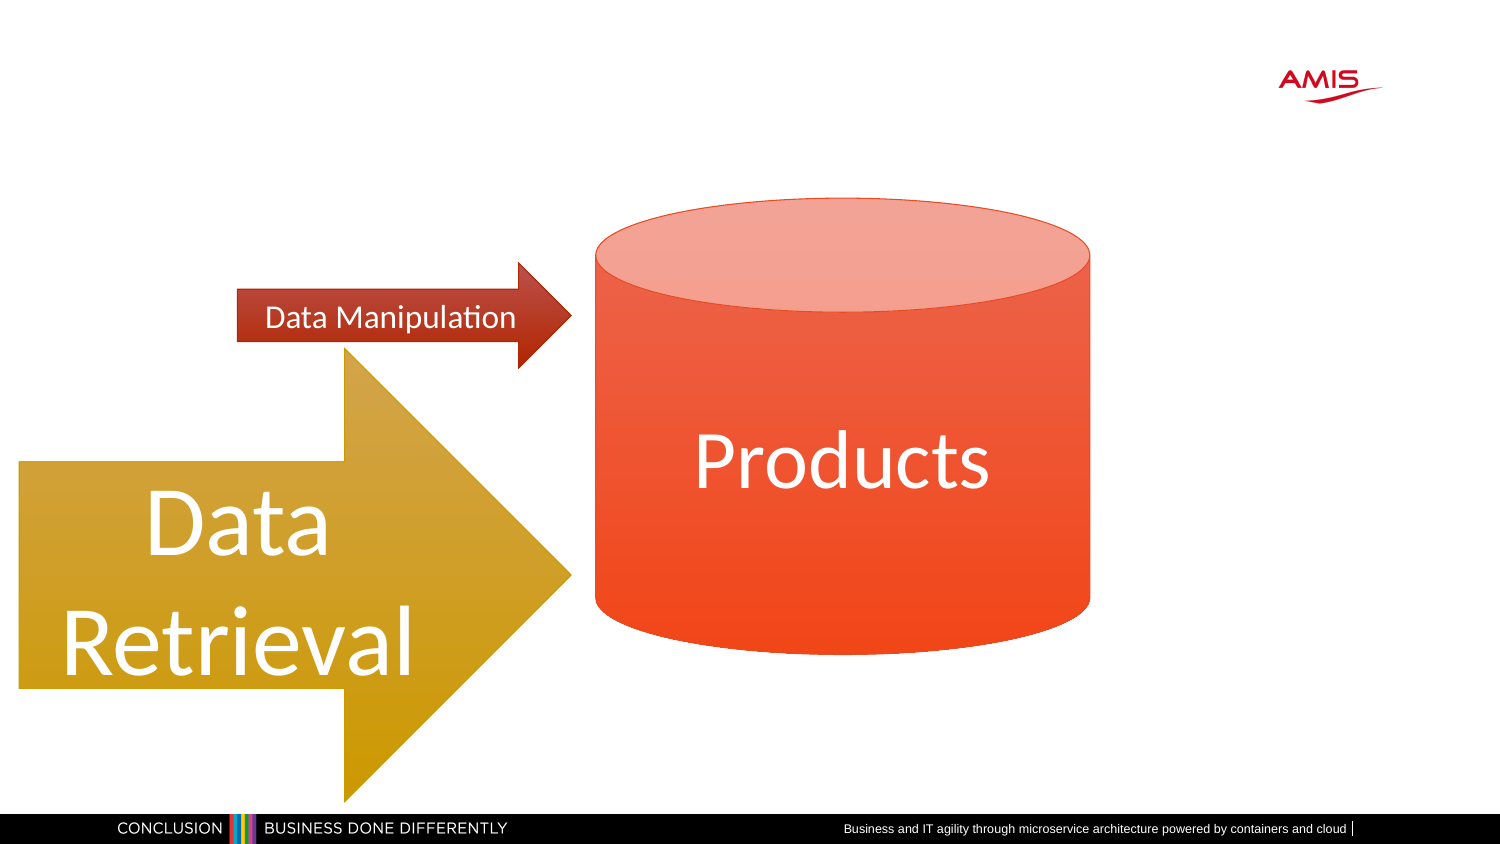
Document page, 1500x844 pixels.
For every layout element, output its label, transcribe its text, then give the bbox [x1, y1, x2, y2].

text_box Data Manipulation [237, 263, 572, 368]
text_box Data Retrieval [19, 348, 572, 802]
picture [0, 814, 236, 844]
text_box Products [595, 198, 1090, 655]
footer Business and IT agility through microservice architecture powered by containers and cloud [814, 820, 1347, 839]
picture [239, 814, 1500, 844]
picture [1181, 58, 1388, 106]
